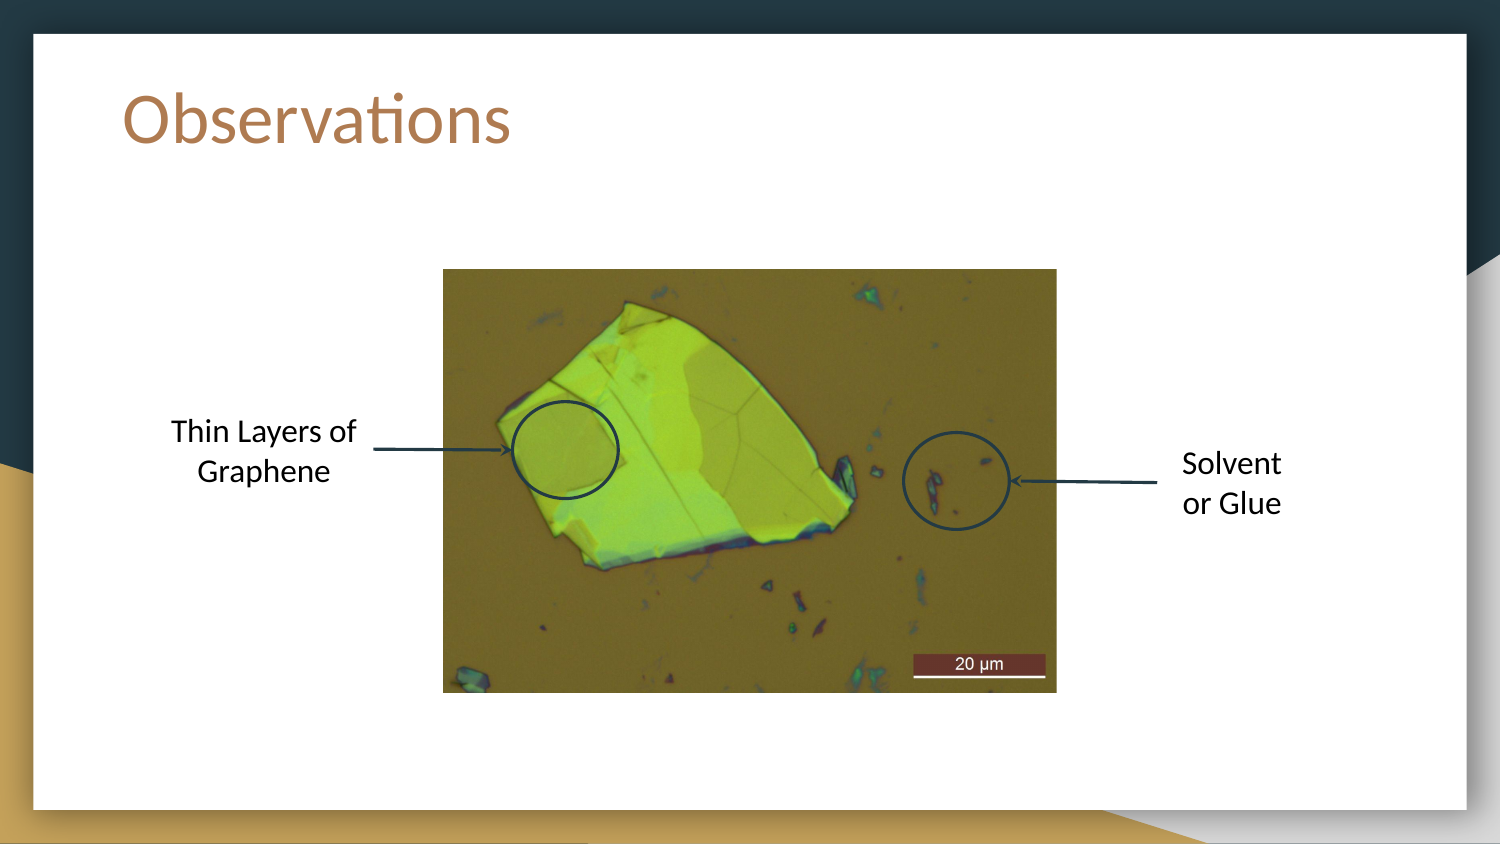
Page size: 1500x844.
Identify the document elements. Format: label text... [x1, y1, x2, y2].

title Observations [107, 55, 1340, 227]
text_box Thin Layers of Graphene [154, 394, 374, 505]
picture [442, 269, 1057, 693]
text_box Solvent or Glue [1166, 426, 1299, 536]
